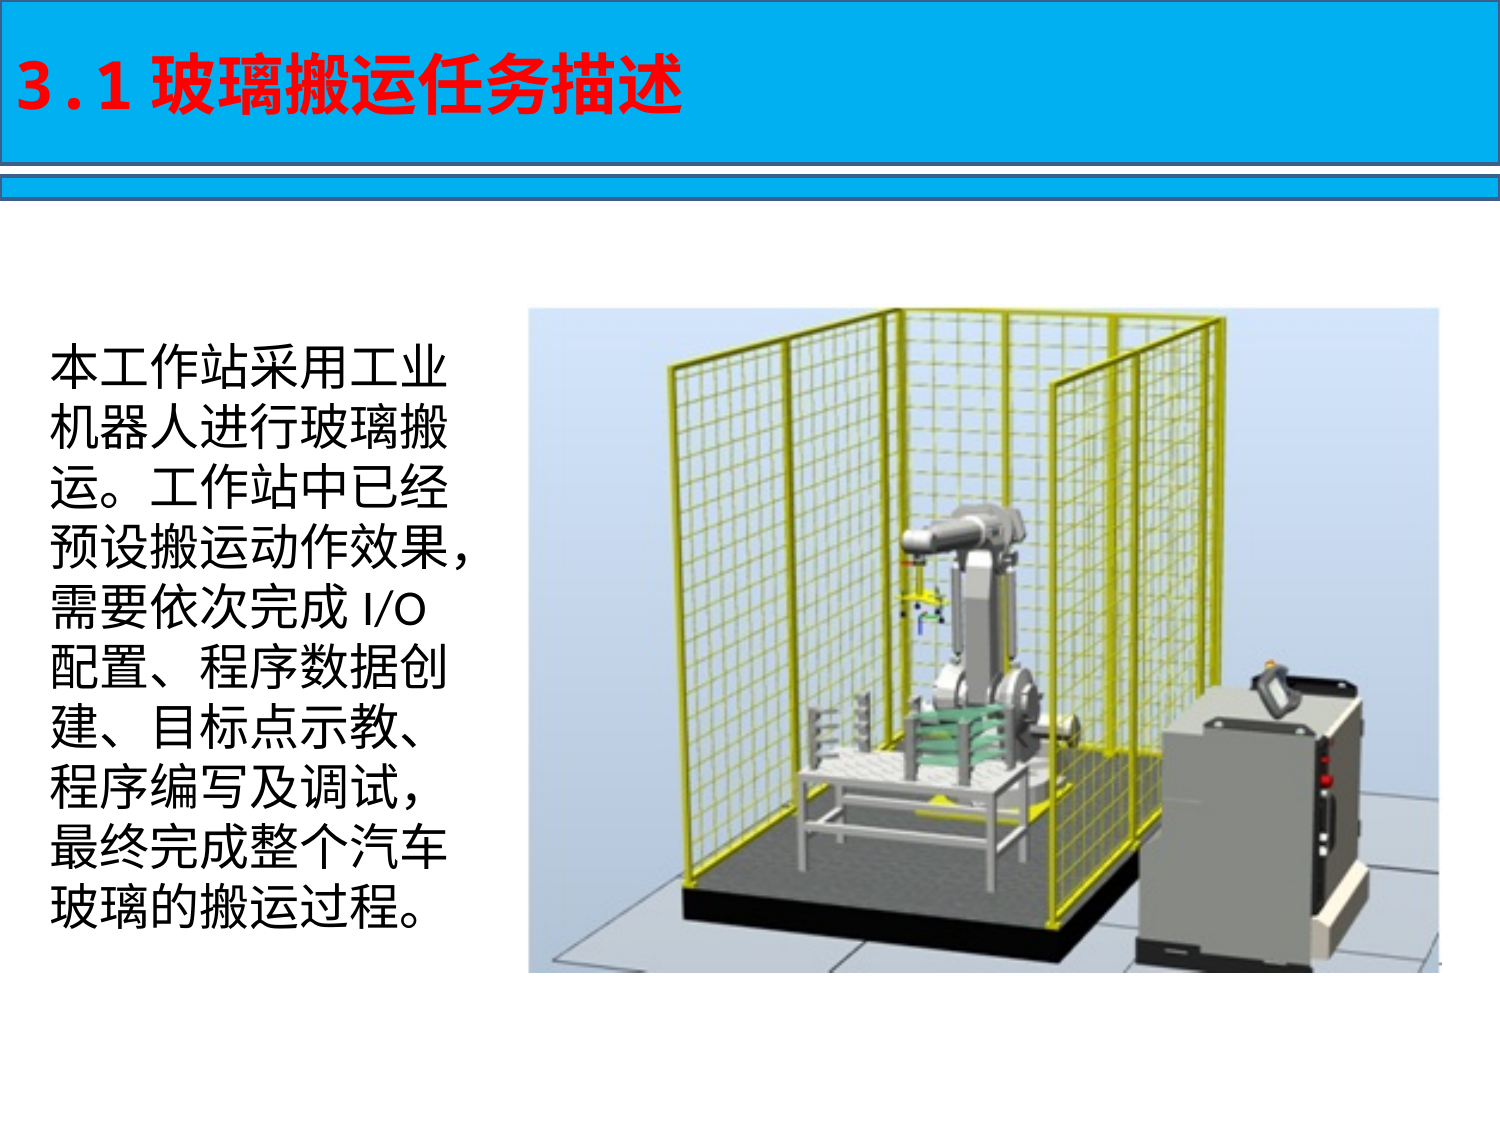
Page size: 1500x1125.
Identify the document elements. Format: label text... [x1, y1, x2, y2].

text_box 3.1玻璃搬运任务描述 [0, 35, 762, 130]
text_box [0, 0, 1500, 166]
picture [527, 304, 1442, 974]
text_box 本工作站采用工业机器人进行玻璃搬运。工作站中已经预设搬运动作效果，需要依次完成I/O 配置、程序数据创建、目标点示教、程序编写及调试，最终完成整个汽车 玻璃的搬运过程。 [35, 328, 504, 943]
text_box [0, 174, 1500, 201]
